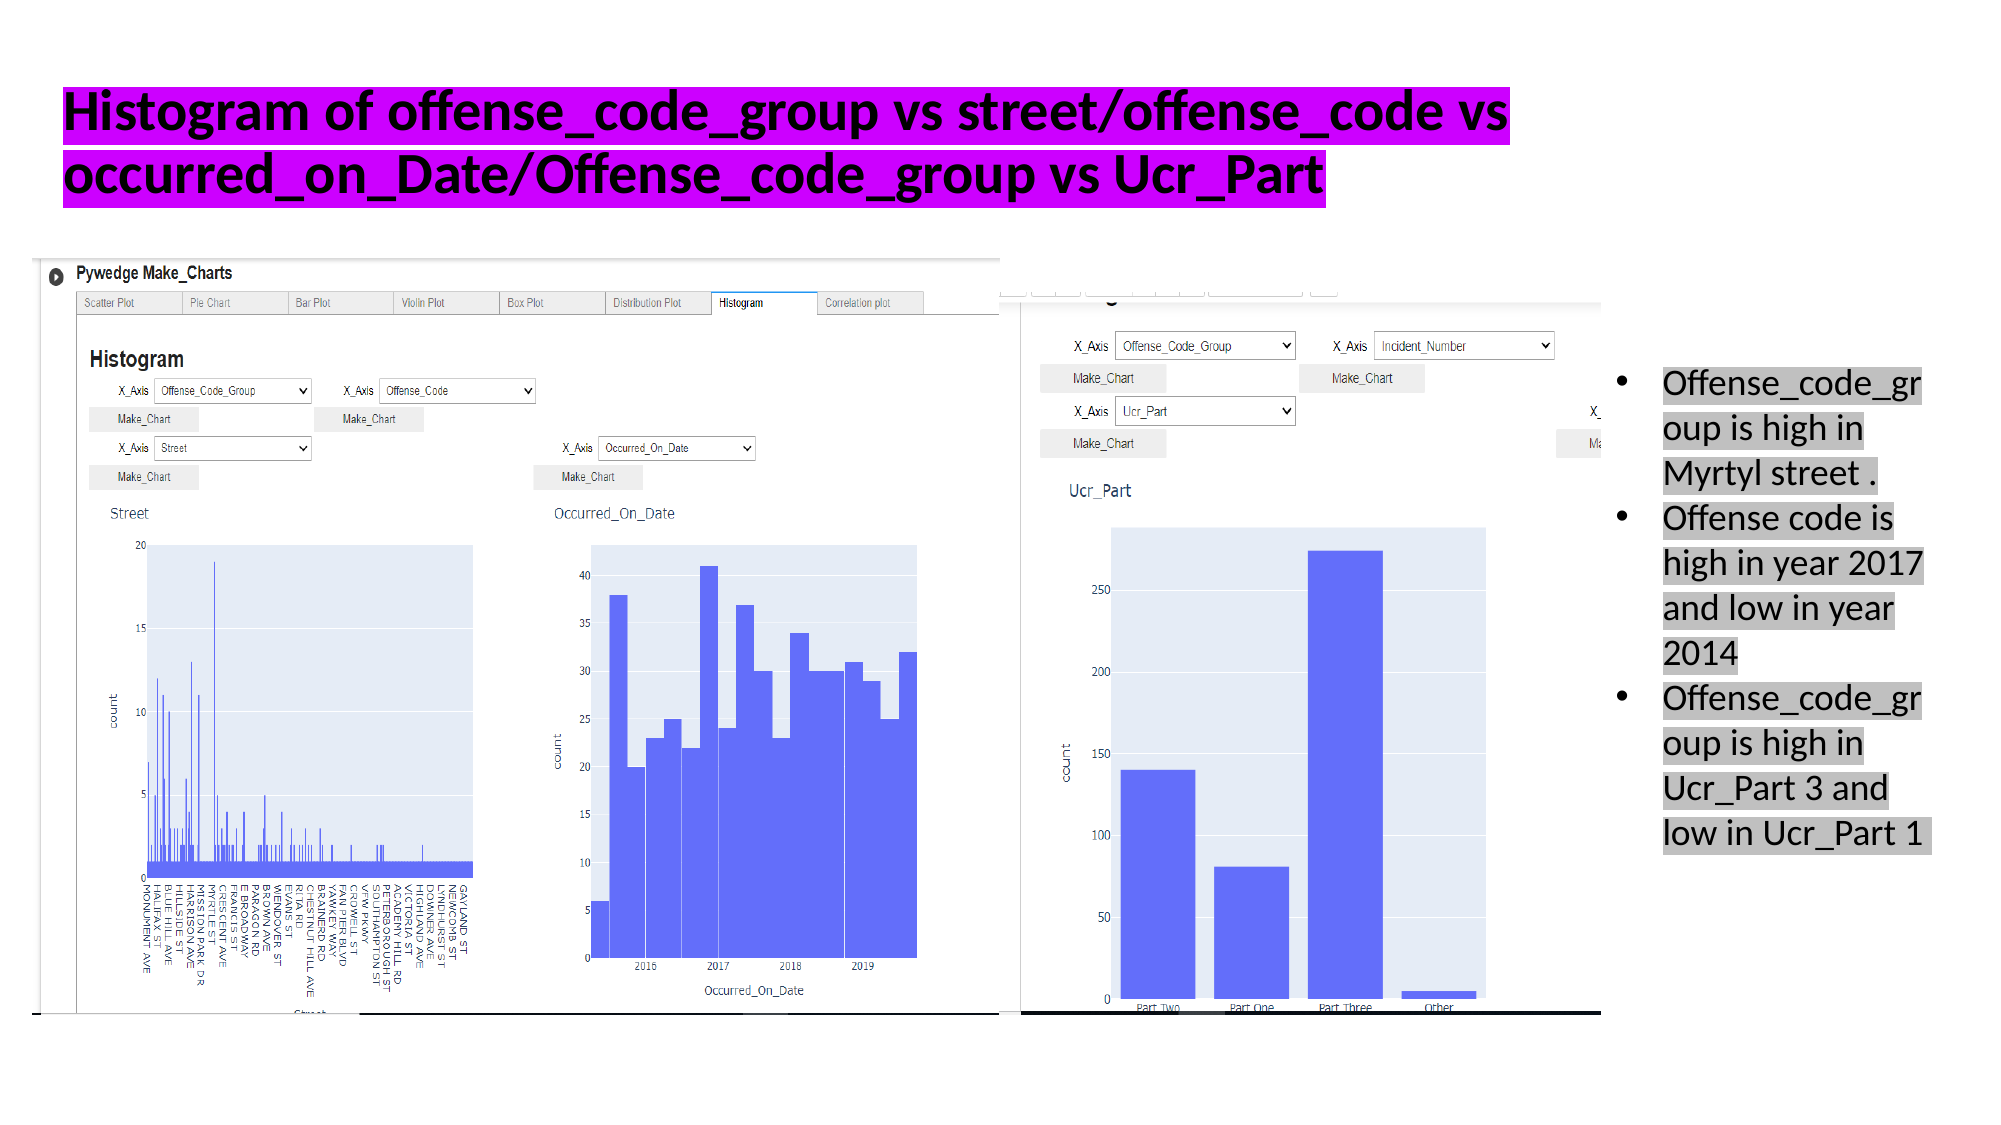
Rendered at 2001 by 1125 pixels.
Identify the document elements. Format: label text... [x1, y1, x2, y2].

text_box Offense_code_group is high in Myrtyl street . Offense code is high in year 2017 and low in year 2014 Offense_code_group is high in Ucr_Part 3 and low in Ucr_Part 1 [1601, 350, 1953, 861]
title Histogram of offense_code_group vs street/offense_code vs occurred_on_Date/Offense_code_group vs Ucr_Part [48, 60, 1867, 226]
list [32, 257, 1000, 1015]
picture [999, 292, 1601, 1015]
